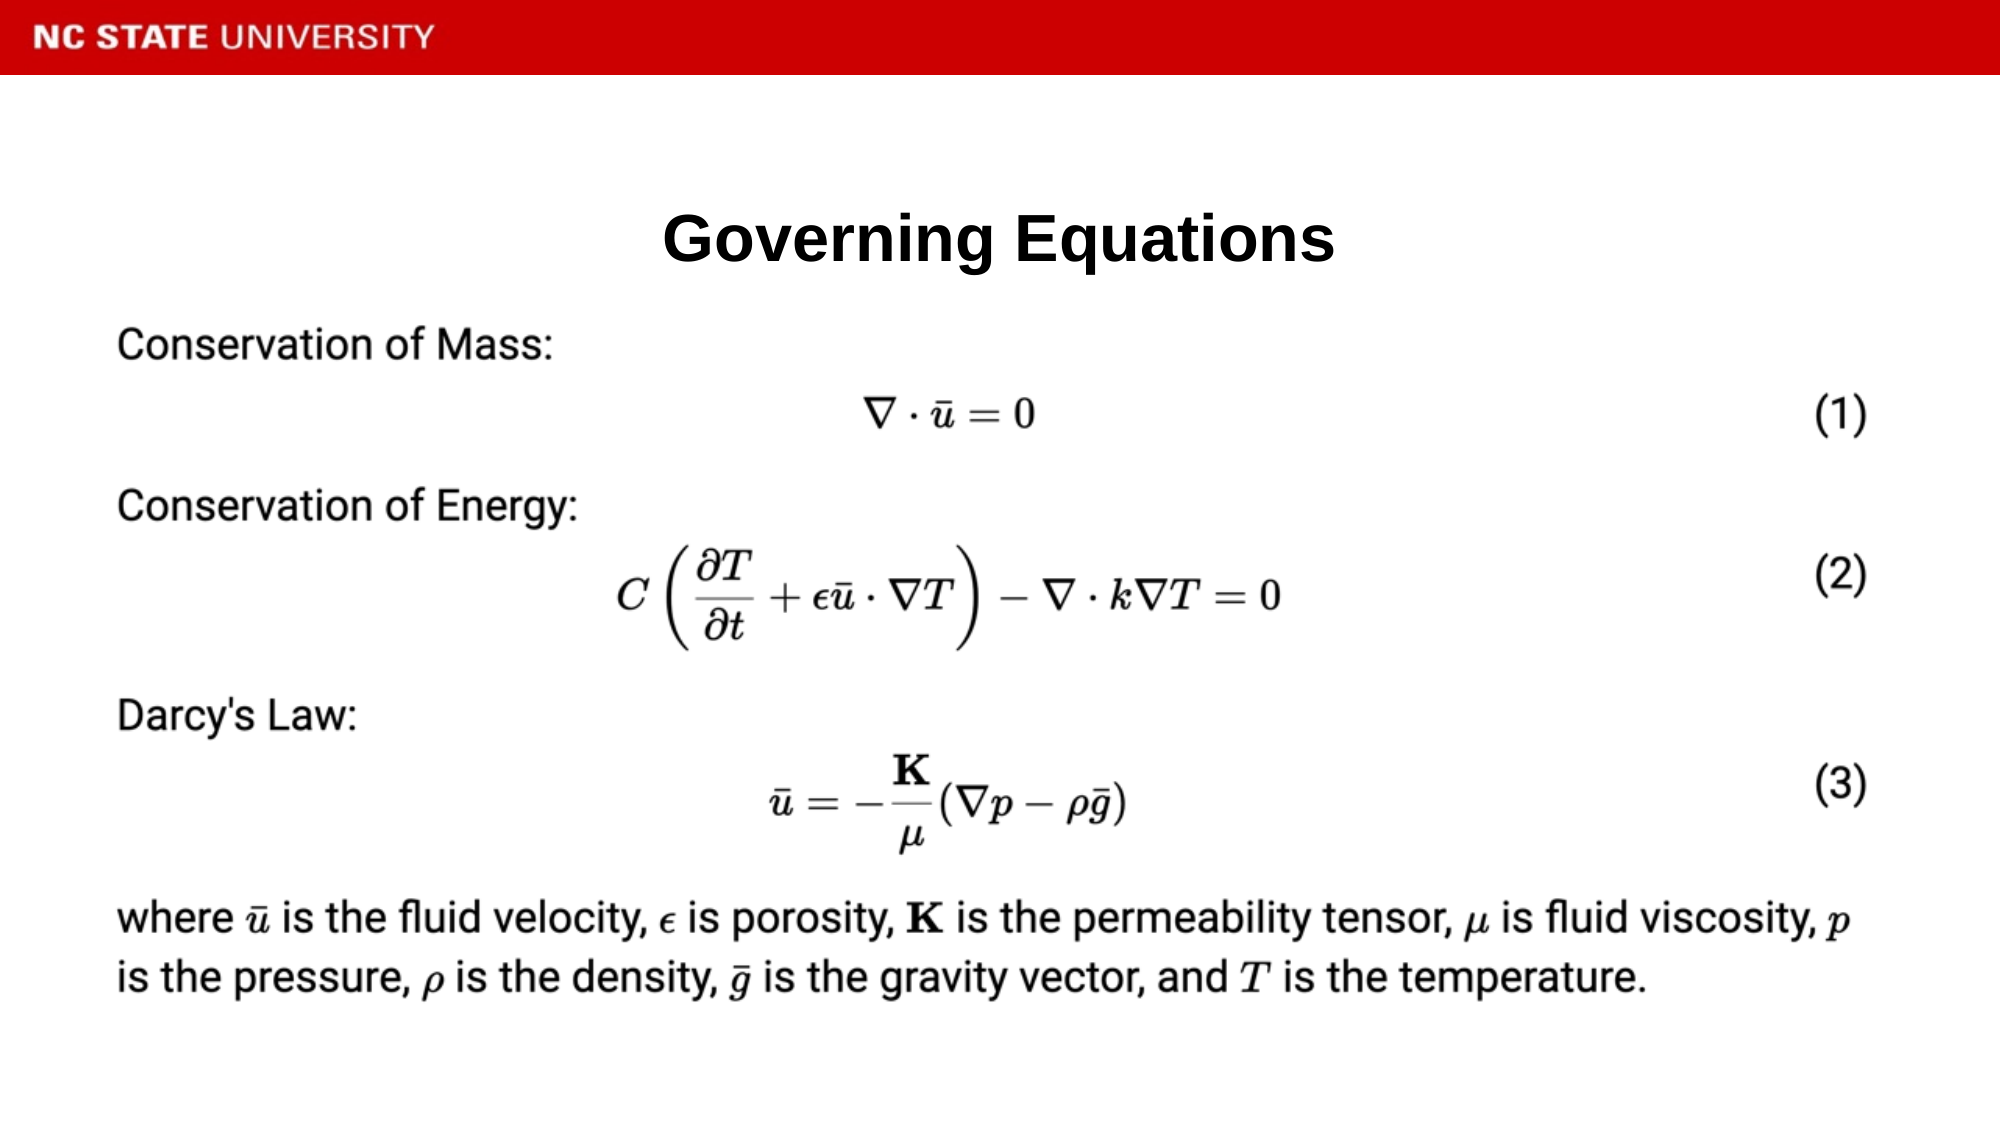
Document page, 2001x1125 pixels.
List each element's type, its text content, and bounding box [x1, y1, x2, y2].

title Governing Equations [99, 147, 1900, 307]
picture [99, 307, 1901, 1076]
picture [0, 0, 2000, 75]
